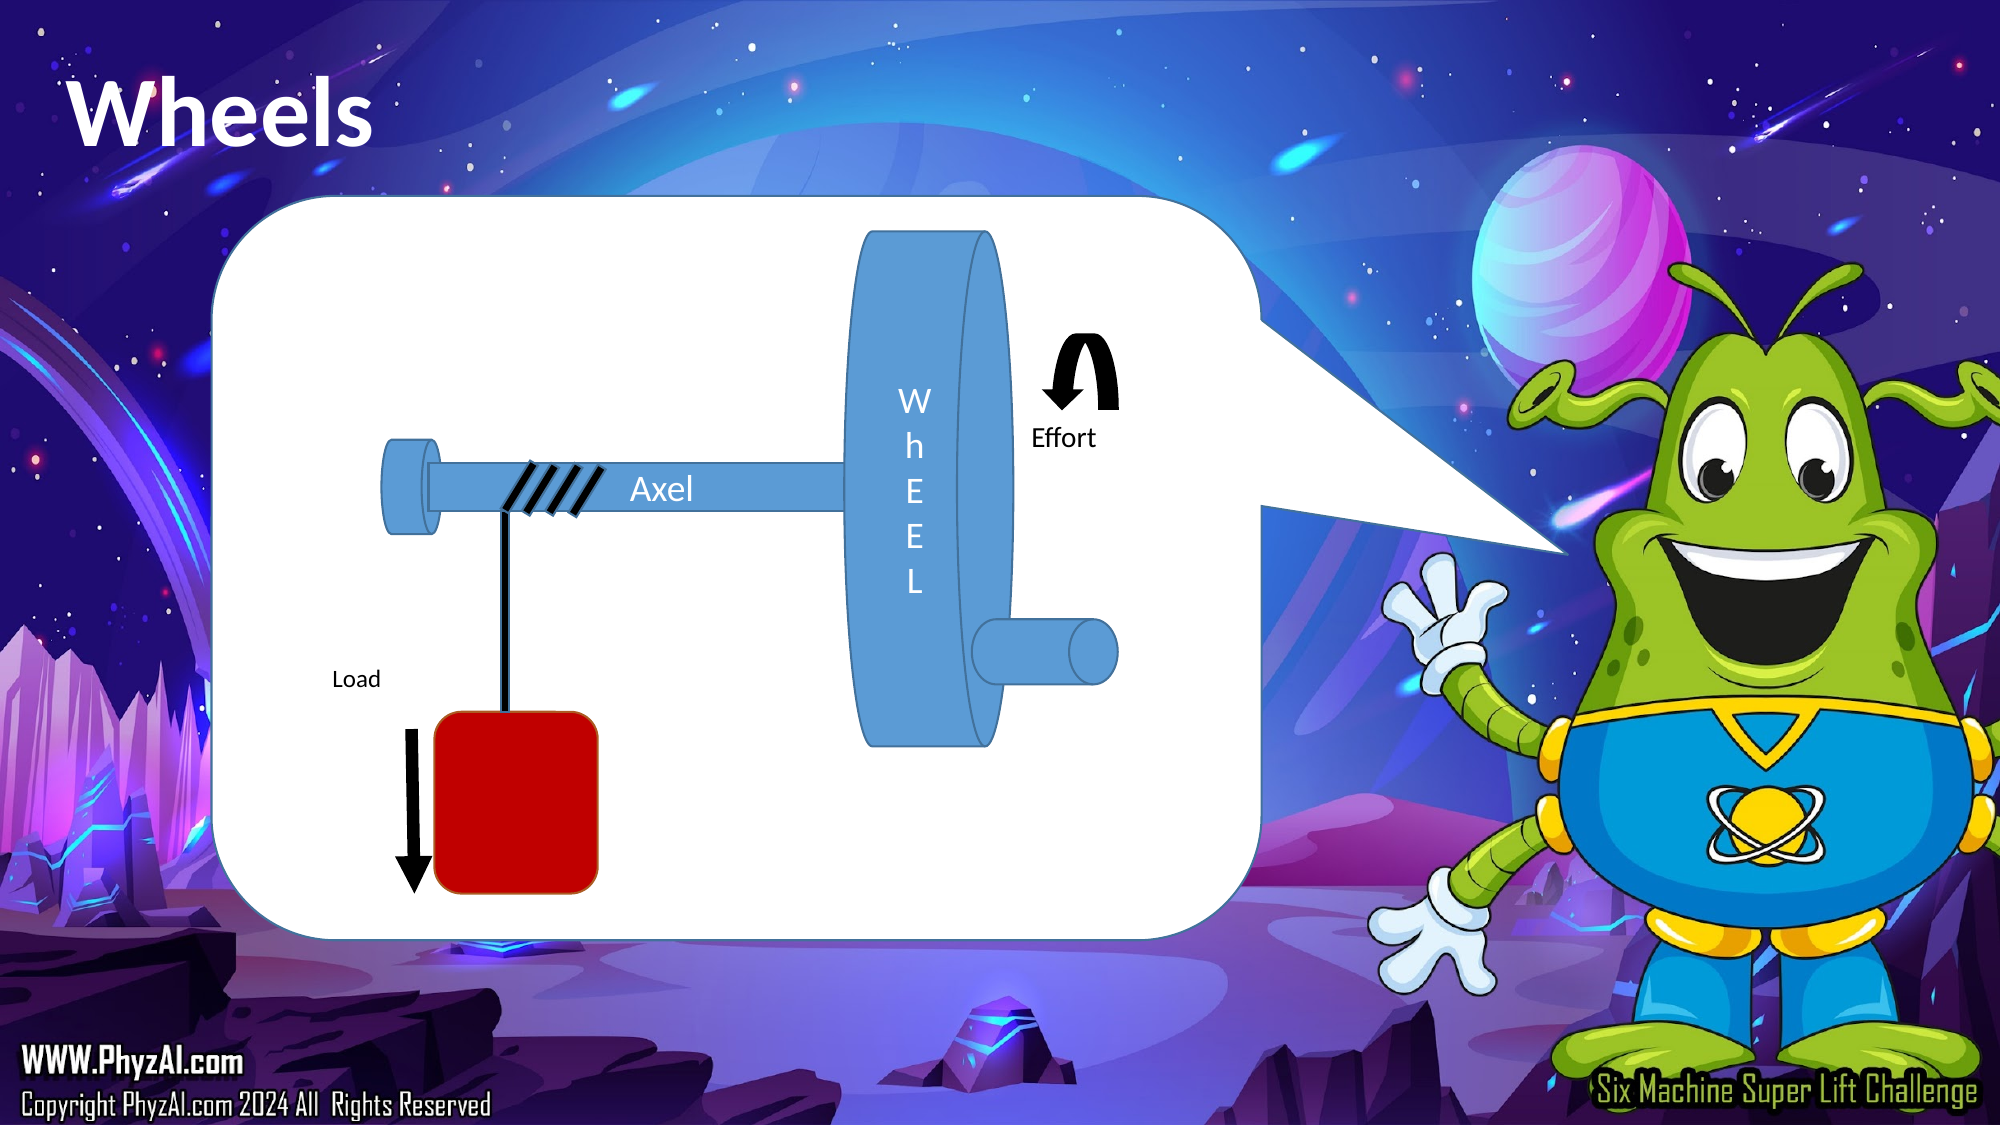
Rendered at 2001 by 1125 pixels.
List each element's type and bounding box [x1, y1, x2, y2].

text_box [317, 231, 1164, 894]
picture [0, 0, 2000, 1125]
